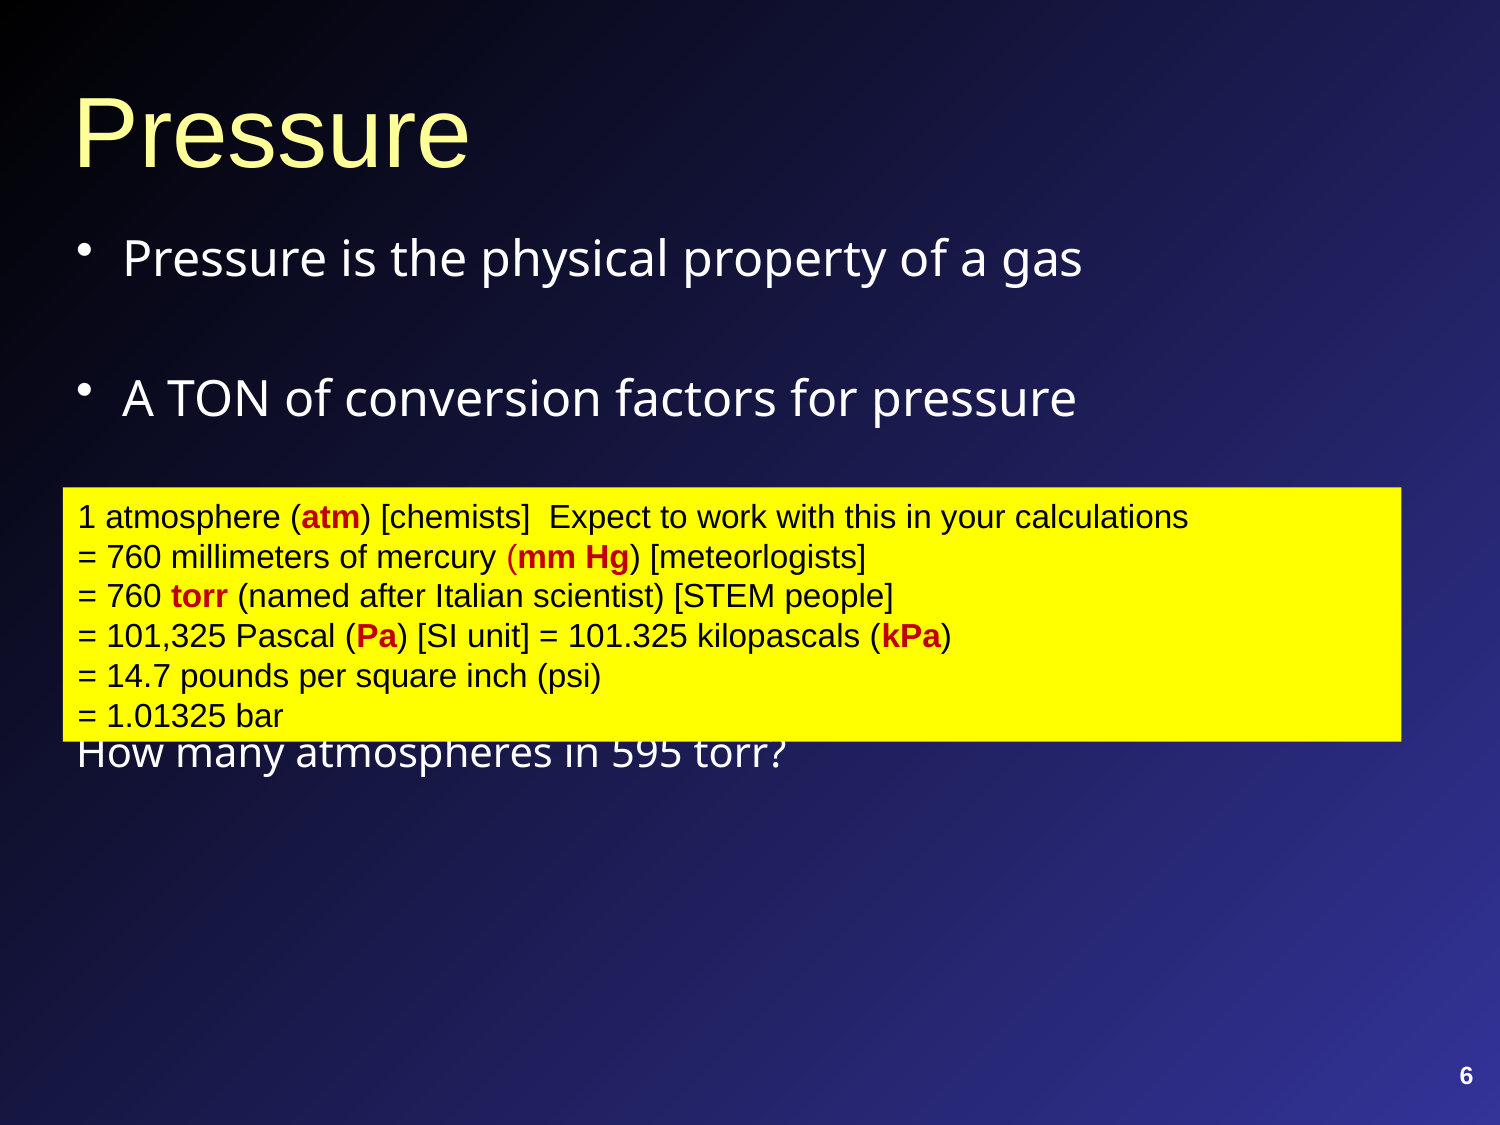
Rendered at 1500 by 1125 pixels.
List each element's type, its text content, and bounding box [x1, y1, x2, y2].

title Pressure [57, 59, 1440, 197]
text_box 1 atmosphere (atm) [chemists] Expect to work with this in your calculations = 760 millimeters of mercury (mm Hg) [meteorlogists] = 760 torr (named after Italian scientist) [STEM people] = 101,325 Pascal (Pa) [SI unit] = 101.325 kilopascals (kPa) = 14.7 pounds per square inch (psi) = 1.01325 bar [62, 487, 1402, 742]
slide_number 6 [1151, 1044, 1489, 1104]
